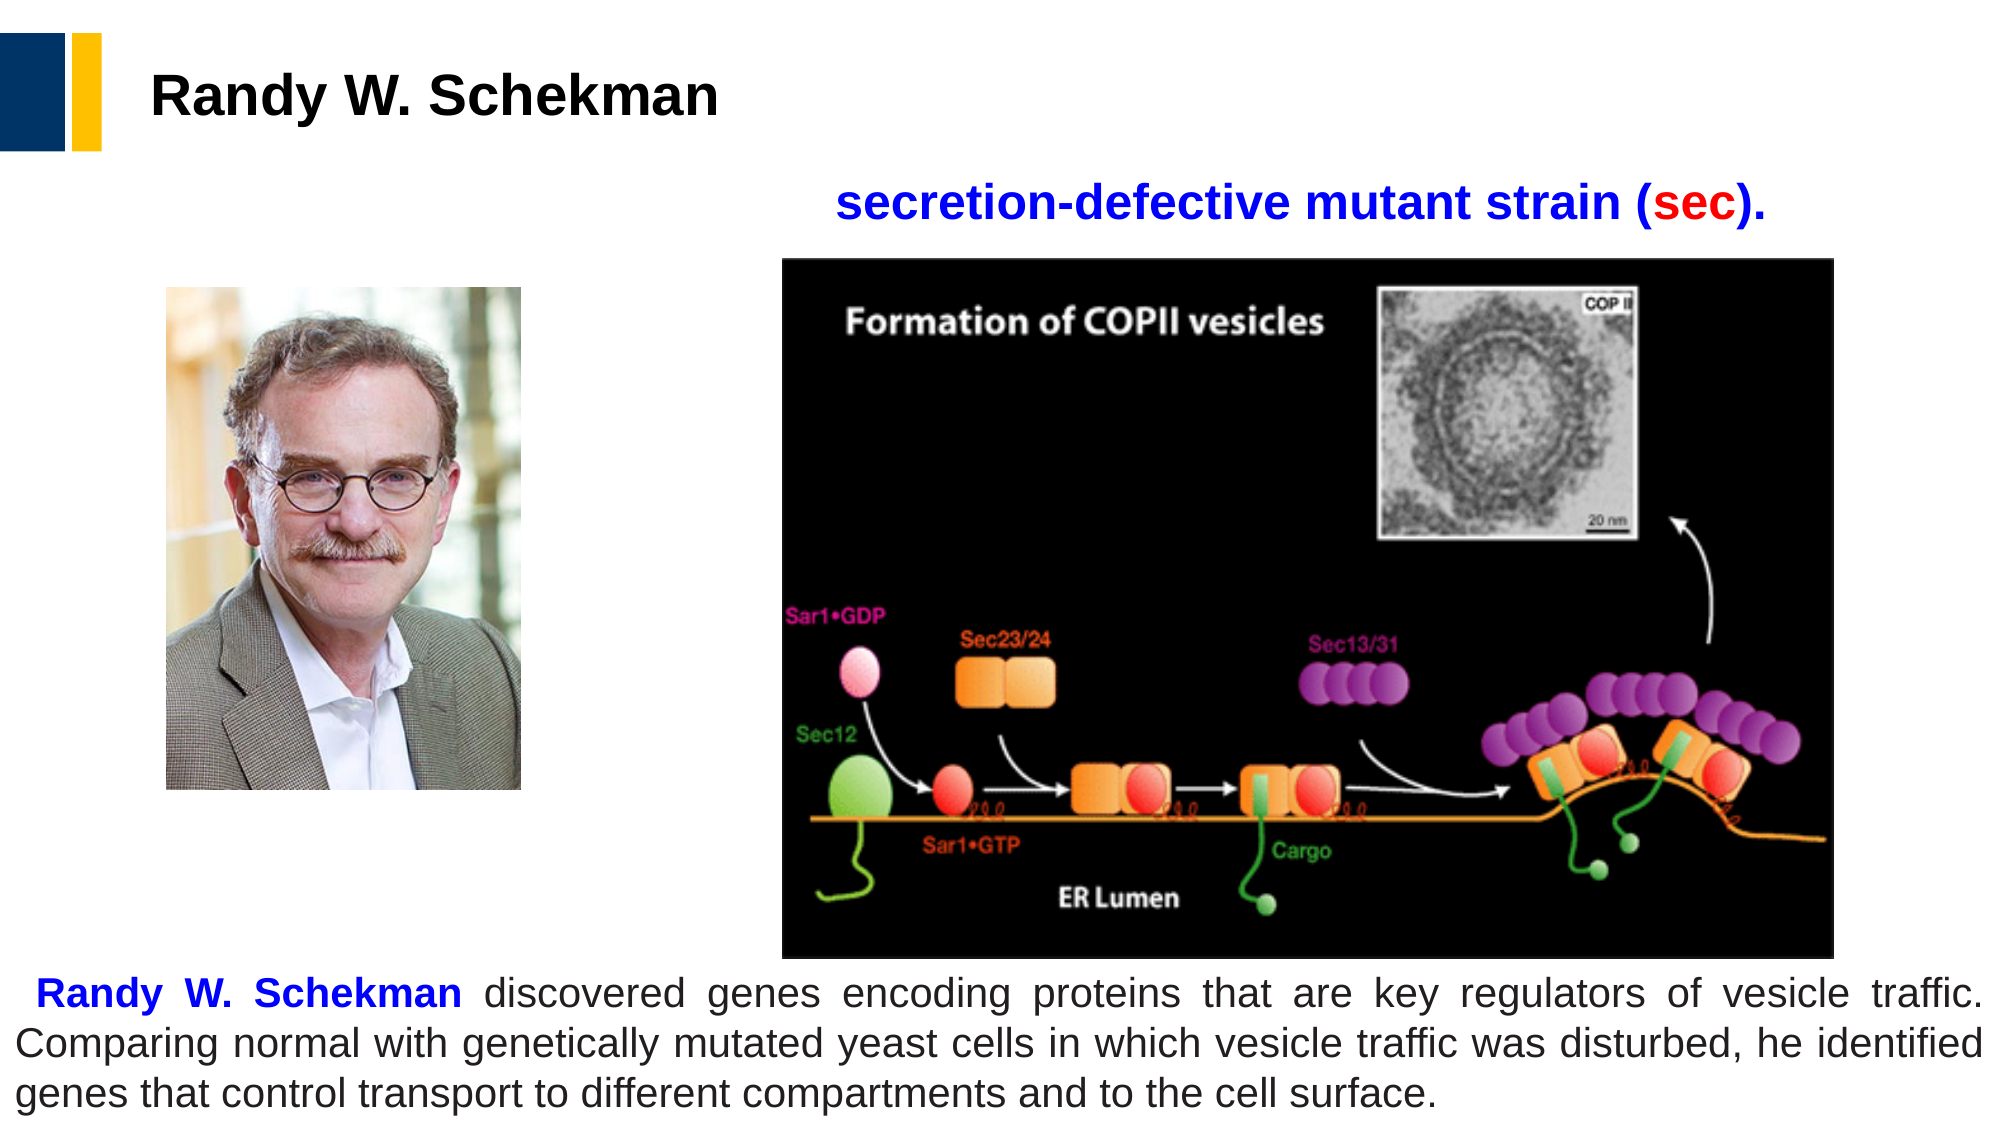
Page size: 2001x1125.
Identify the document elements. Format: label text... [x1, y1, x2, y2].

text_box secretion-defective mutant strain (sec). [782, 161, 1834, 237]
picture [782, 258, 1834, 959]
picture [166, 287, 521, 790]
text_box Randy W. Schekman discovered genes encoding proteins that are key regulators of vesicle traffic. Comparing normal with genetically mutated yeast cells in which vesicle traffic was disturbed, he identified genes that control transport to different compartments and to the cell surface. [0, 958, 2000, 1124]
title Randy W. Schekman [135, 33, 1950, 152]
